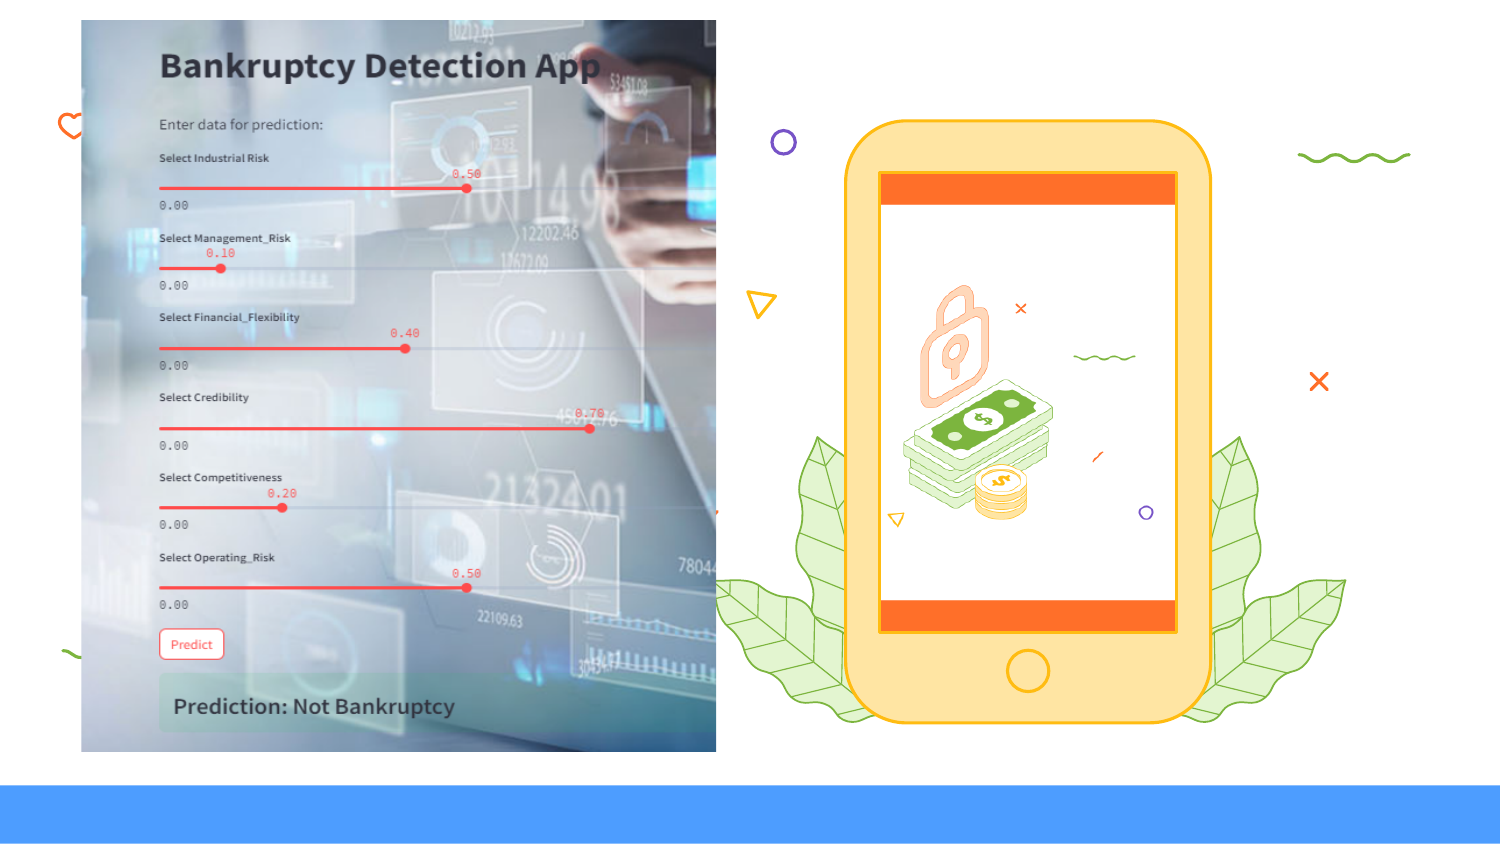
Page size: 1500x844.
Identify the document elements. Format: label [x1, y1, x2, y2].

text_box [721, 113, 1410, 675]
text_box [721, 683, 840, 724]
text_box [59, 113, 76, 675]
picture [81, 19, 717, 752]
text_box [1217, 683, 1347, 724]
text_box [845, 683, 1211, 724]
